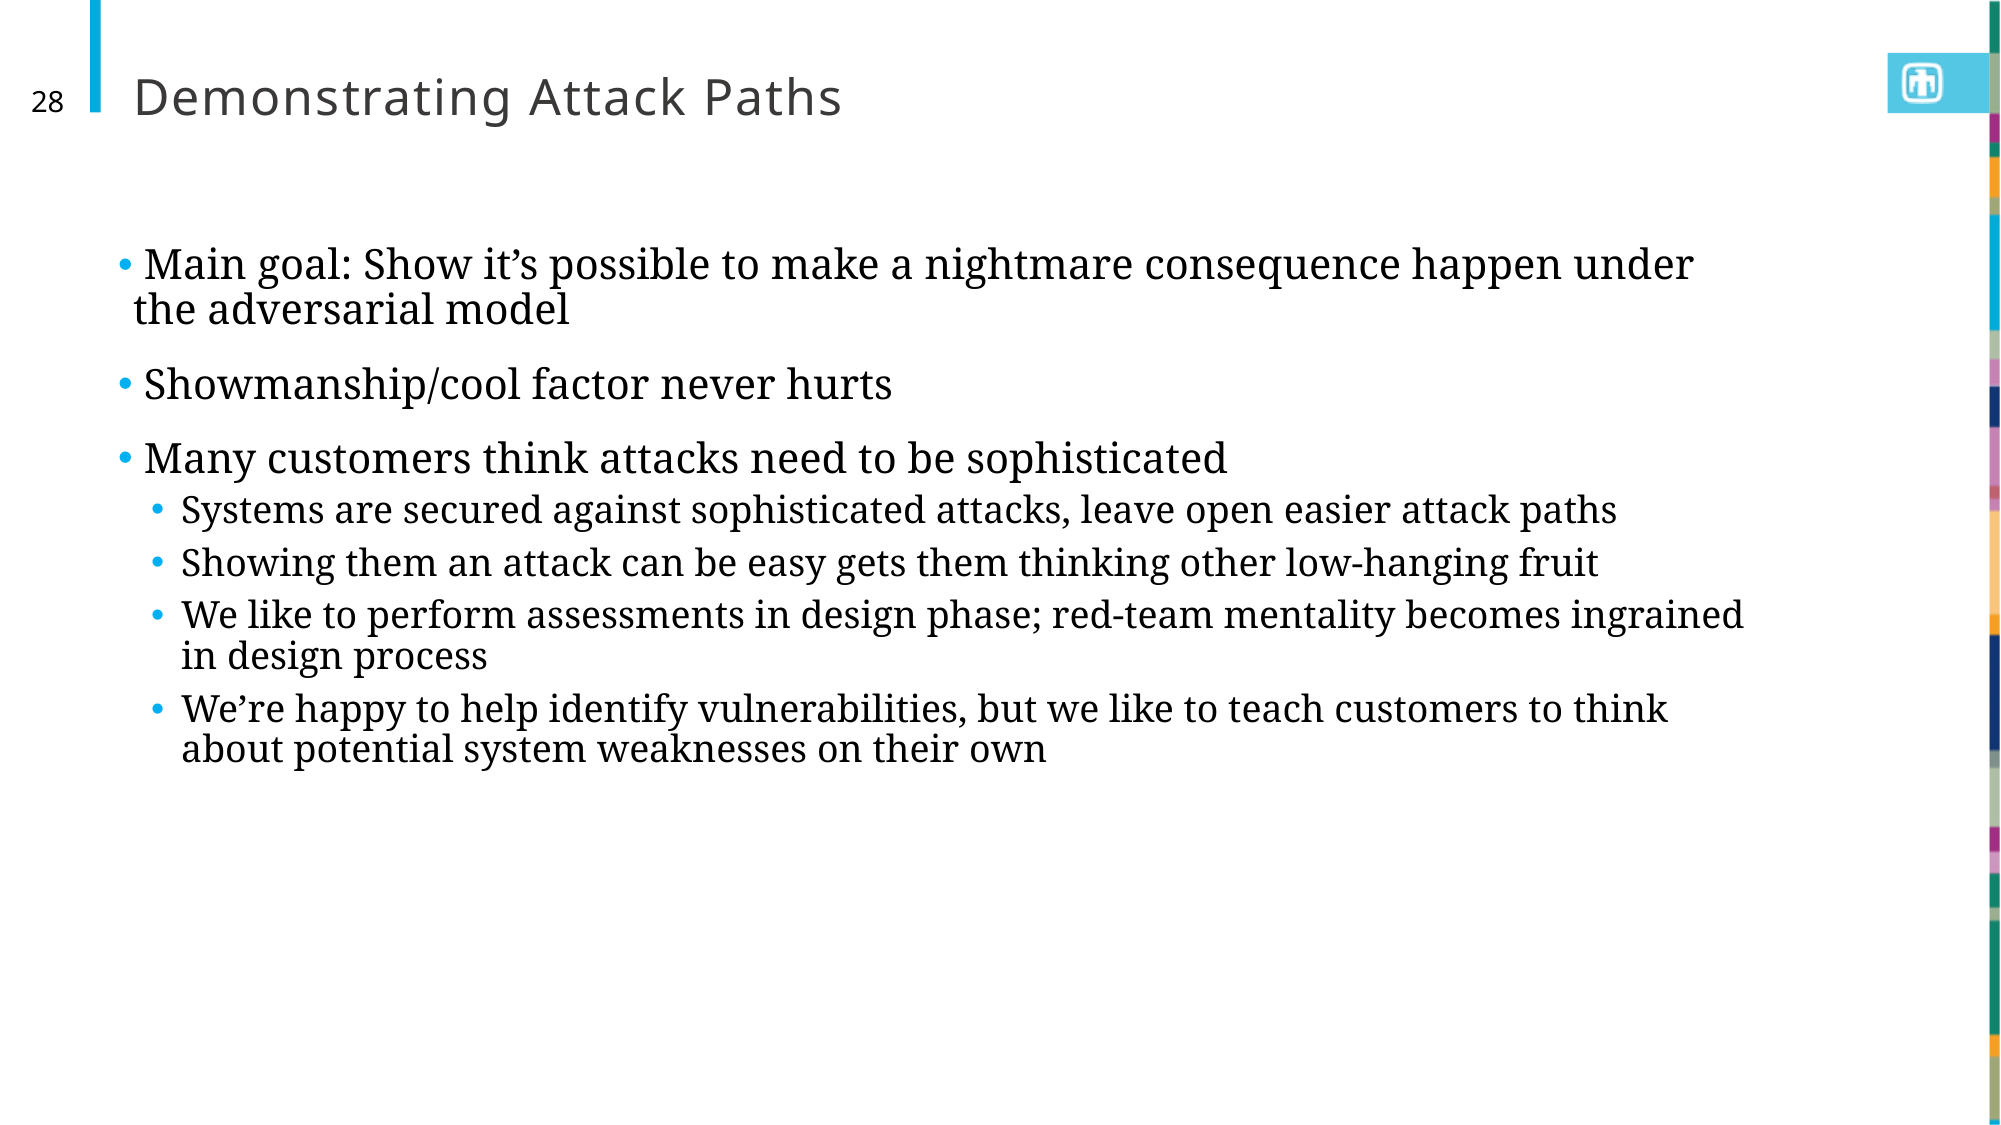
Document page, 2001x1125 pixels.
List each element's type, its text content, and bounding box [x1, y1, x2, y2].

picture [1990, 1, 1999, 215]
slide_number 28 [10, 73, 80, 133]
picture [1990, 330, 1999, 1120]
picture [1901, 62, 1944, 104]
list Main goal: Show it’s possible to make a nightmare consequence happen under the adversarial model Showmanship/cool factor never hurts Many customers think attacks need to be sophisticated Systems are secured against sophisticated attacks, leave open easier attack paths Showing them an attack can be easy gets them thinking other low-hanging fruit We like to perform assessments in design phase; red-team mentality becomes ingrained in design process We’re happy to help identify vulnerabilities, but we like to teach customers to think about potential system weaknesses on their own [118, 236, 1769, 779]
title Demonstrating Attack Paths [118, 39, 1769, 133]
